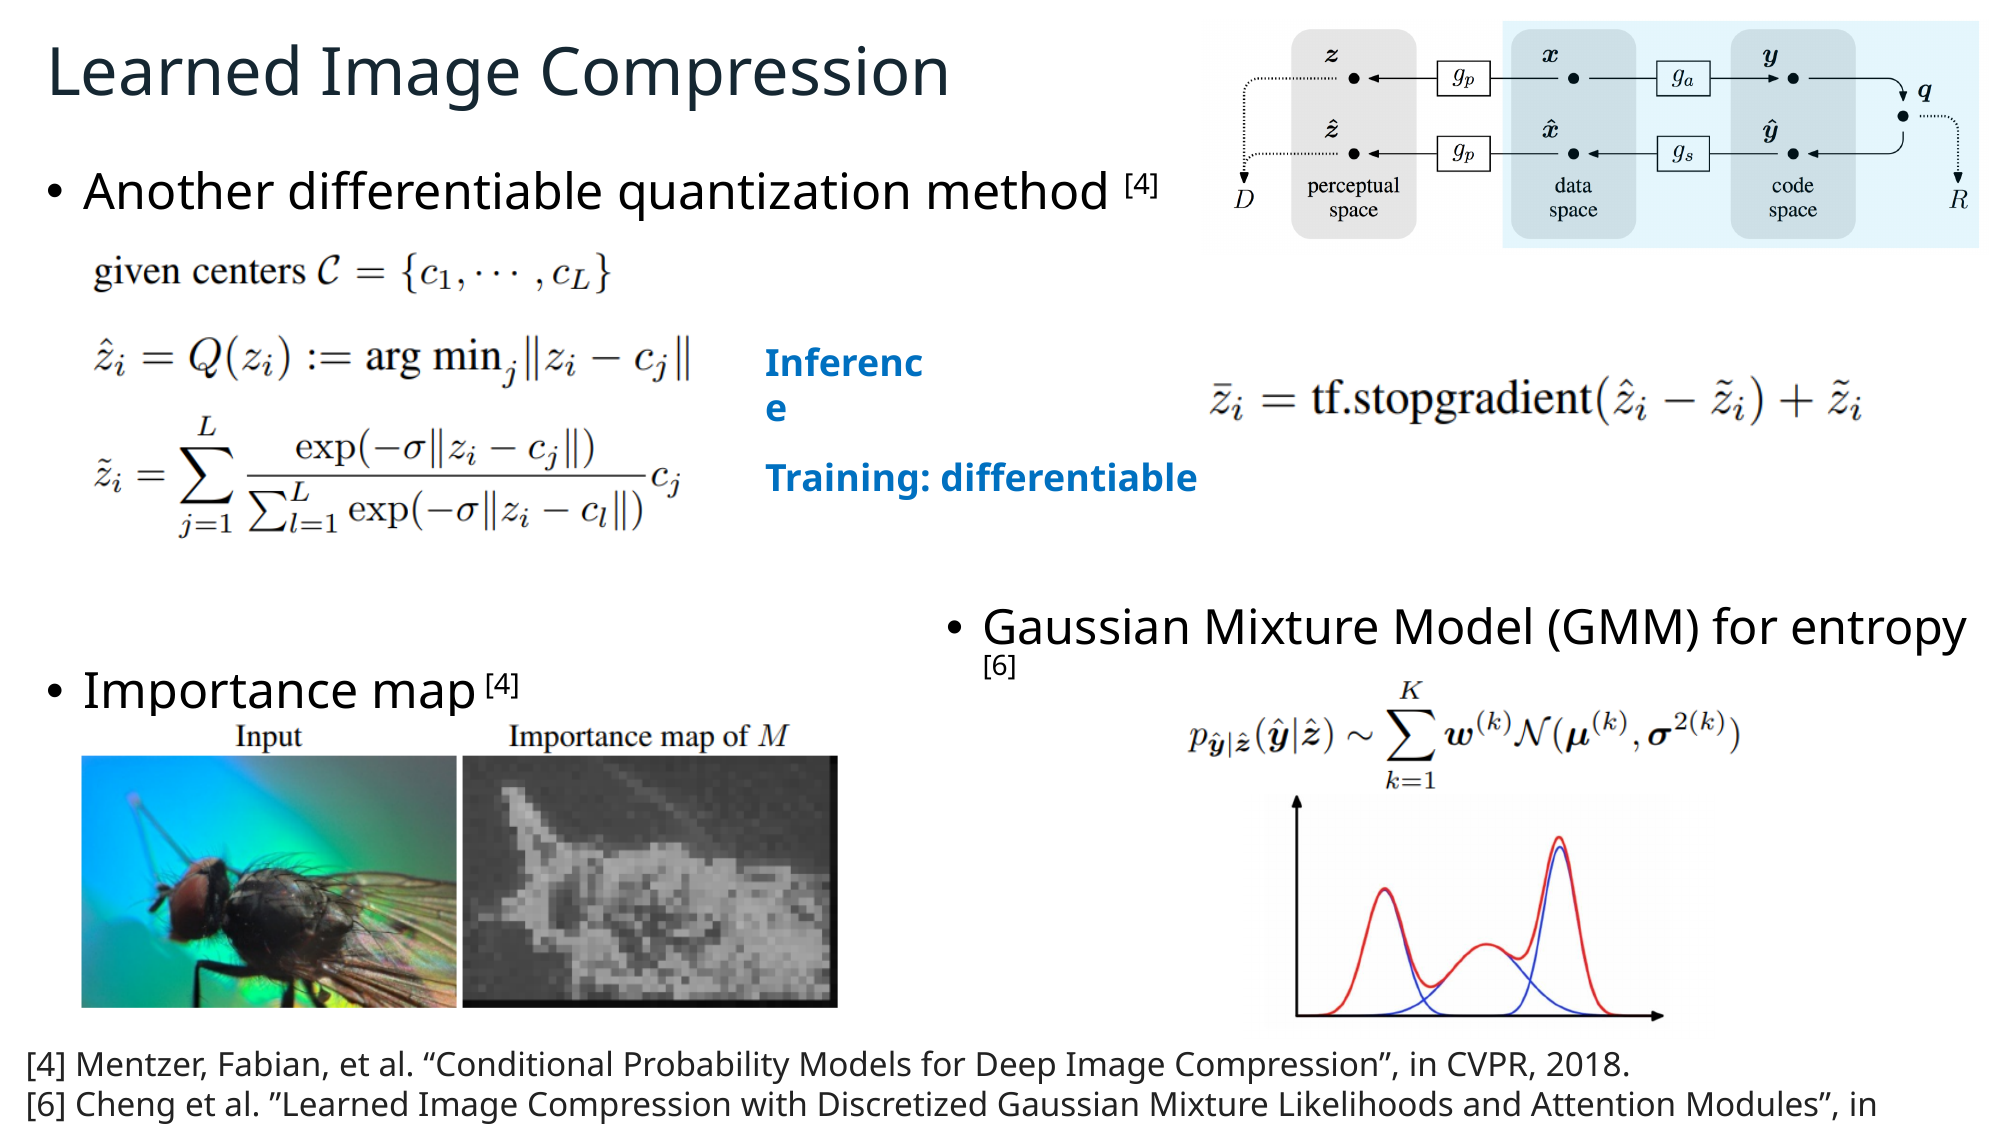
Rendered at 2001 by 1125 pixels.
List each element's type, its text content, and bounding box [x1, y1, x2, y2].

picture [1177, 678, 1745, 1039]
picture [84, 407, 695, 550]
picture [1201, 370, 1868, 431]
text_box [4] Mentzer, Fabian, et al. “Conditional Probability Models for Deep Image Compression”, in CVPR, 2018. [6] Cheng et al. ”Learned Image Compression with Discretized Gaussian Mixture Likelihoods and Attention Modules”, in CVPR. 2020. [10, 1035, 1948, 1125]
list Another differentiable quantization method [4] Importance map [4] [31, 158, 2000, 873]
text_box Inference [750, 332, 946, 437]
picture [1201, 19, 1989, 255]
text_box Gaussian Mixture Model (GMM) for entropy [6] [931, 595, 1989, 708]
picture [88, 330, 695, 393]
text_box Learned Image Compression [31, 21, 1121, 116]
text_box Training: differentiable [750, 446, 1243, 507]
picture [88, 248, 617, 300]
picture [78, 716, 845, 1014]
